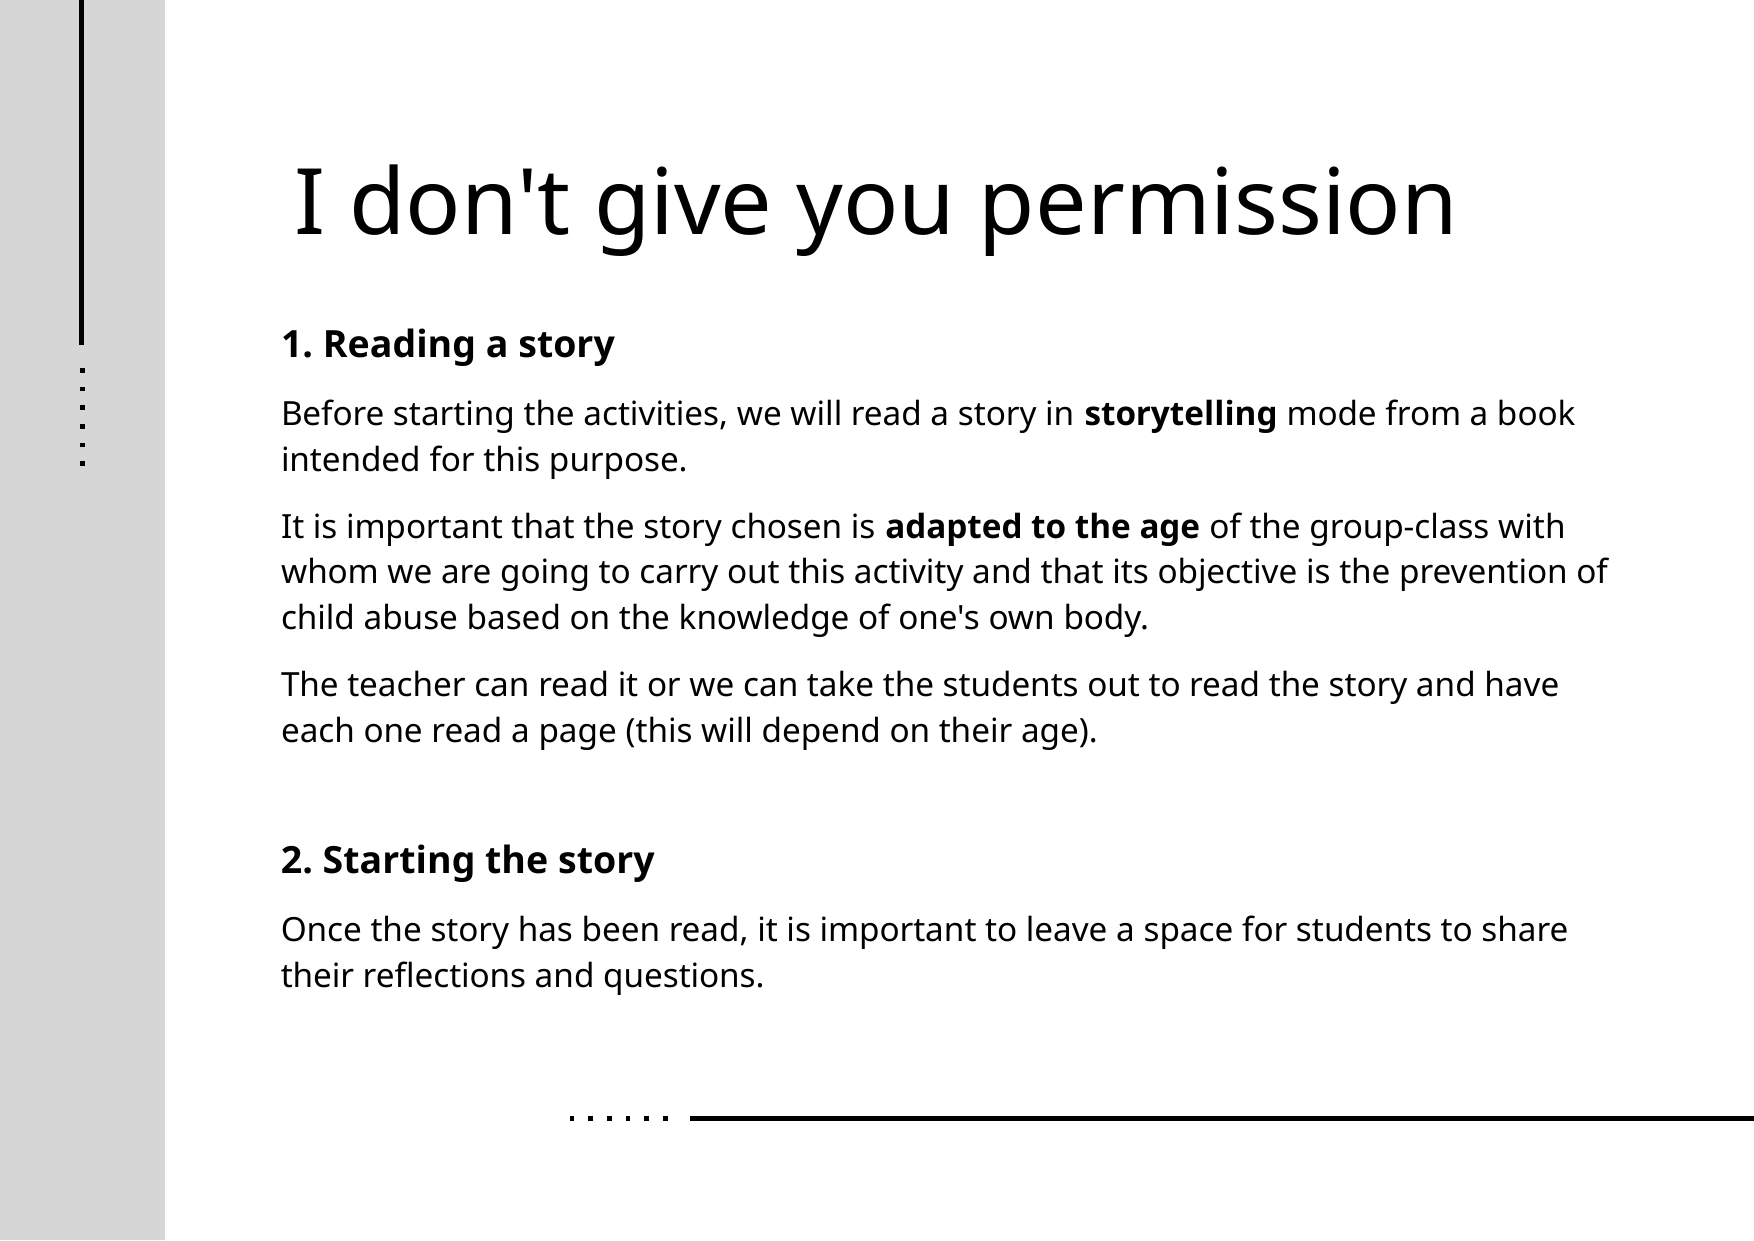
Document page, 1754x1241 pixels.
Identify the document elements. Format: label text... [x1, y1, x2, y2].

subtitle 1. Reading a story Before starting the activities, we will read a story in storytelling mode from a book intended for this purpose. It is important that the story chosen is adapted to the age of the group-class with whom we are going to carry out this activity and that its objective is the prevention of child abuse based on the knowledge of one's own body. The teacher can read it or we can take the students out to read the story and have each one read a page (this will depend on their age). [262, 294, 1637, 762]
subtitle 2. Starting the story Once the story has been read, it is important to leave a space for students to share their reflections and questions. [261, 810, 1637, 1008]
title I don't give you permission [136, 107, 1618, 246]
